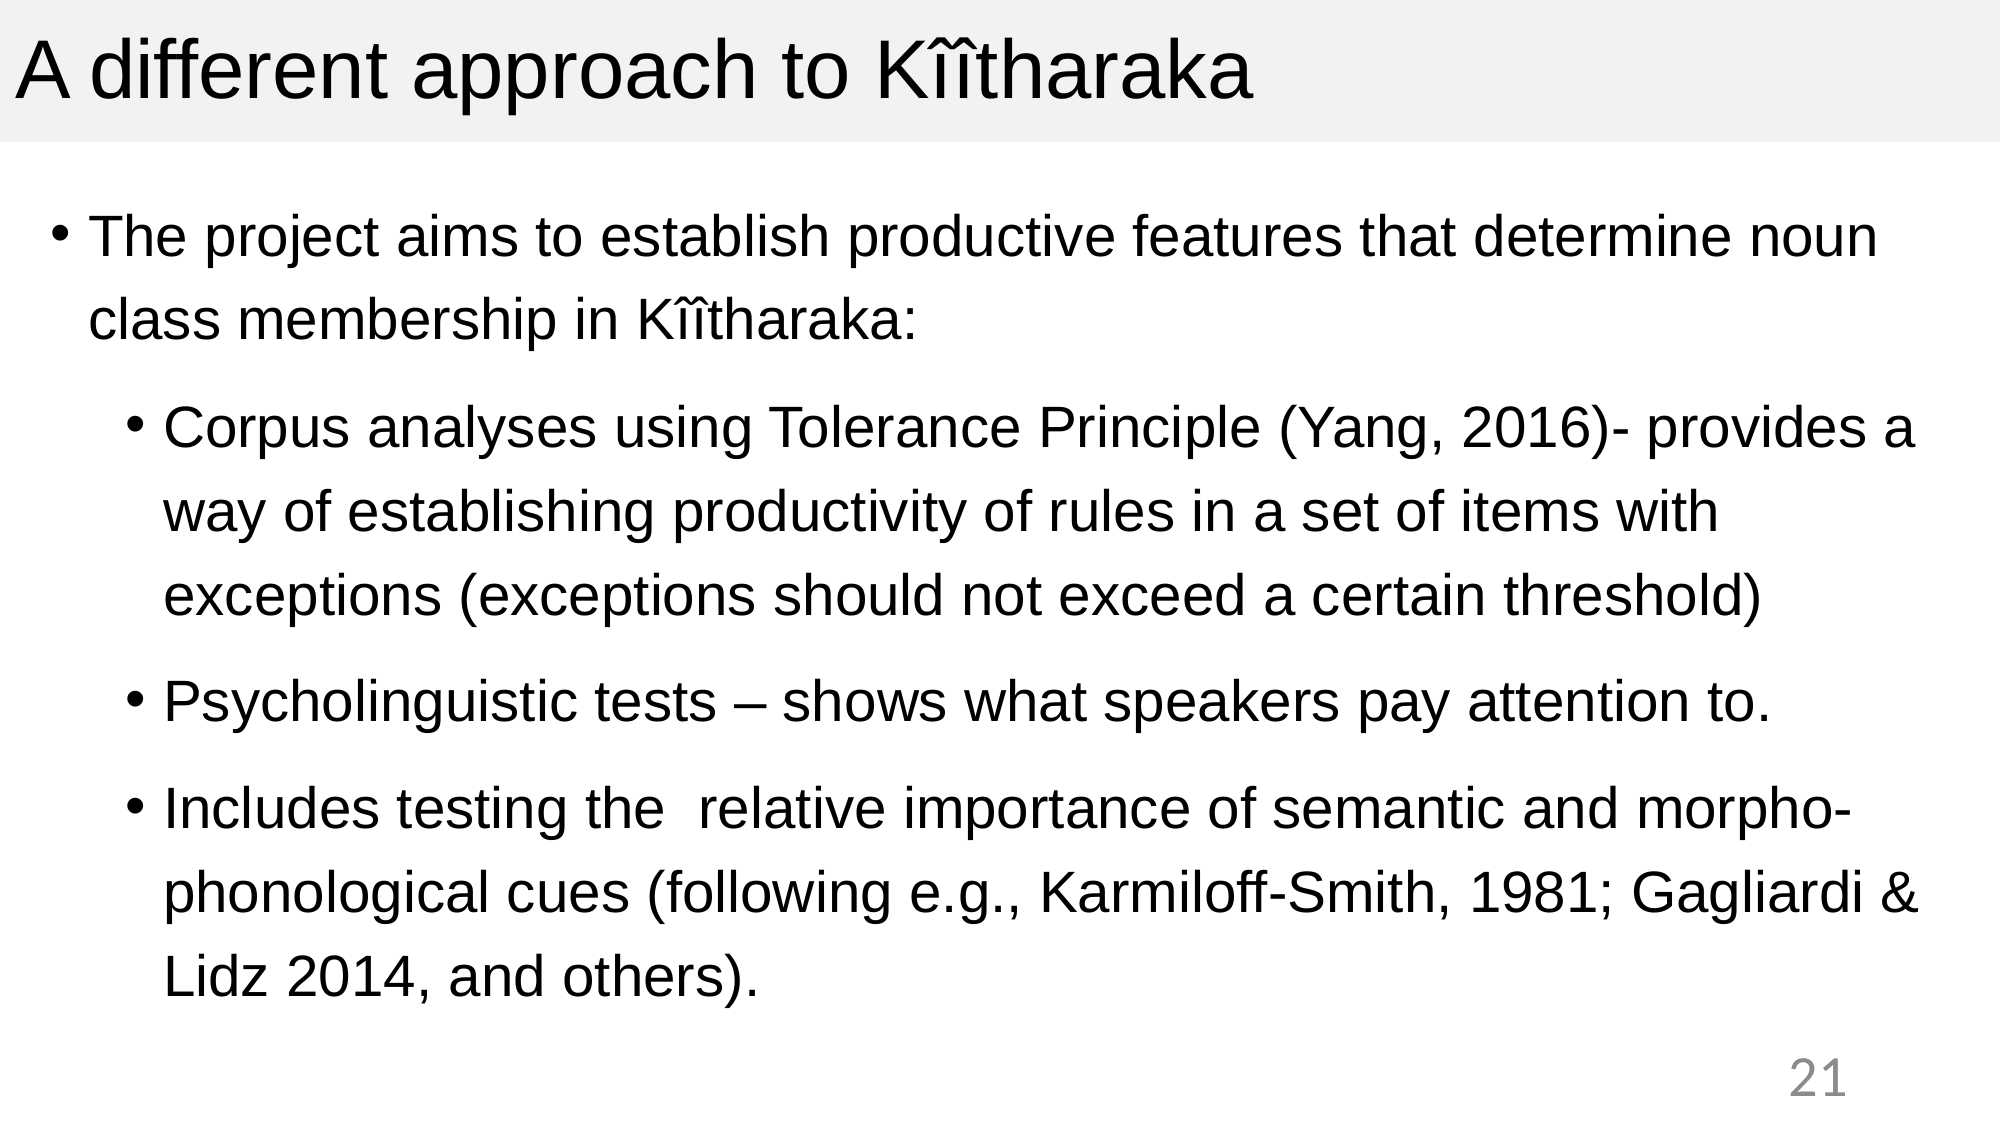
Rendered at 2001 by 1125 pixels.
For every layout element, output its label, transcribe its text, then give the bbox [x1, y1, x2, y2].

list The project aims to establish productive features that determine noun class membership in Kîîtharaka: Corpus analyses using Tolerance Principle (Yang, 2016)- provides a way of establishing productivity of rules in a set of items with exceptions (exceptions should not exceed a certain threshold) Psycholinguistic tests – shows what speakers pay attention to. Includes testing the relative importance of semantic and morpho-phonological cues (following e.g., Karmiloff-Smith, 1981; Gagliardi & Lidz 2014, and others). [35, 176, 1979, 993]
slide_number 21 [1412, 1042, 1863, 1103]
title A different approach to Kîîtharaka [0, 0, 2000, 143]
